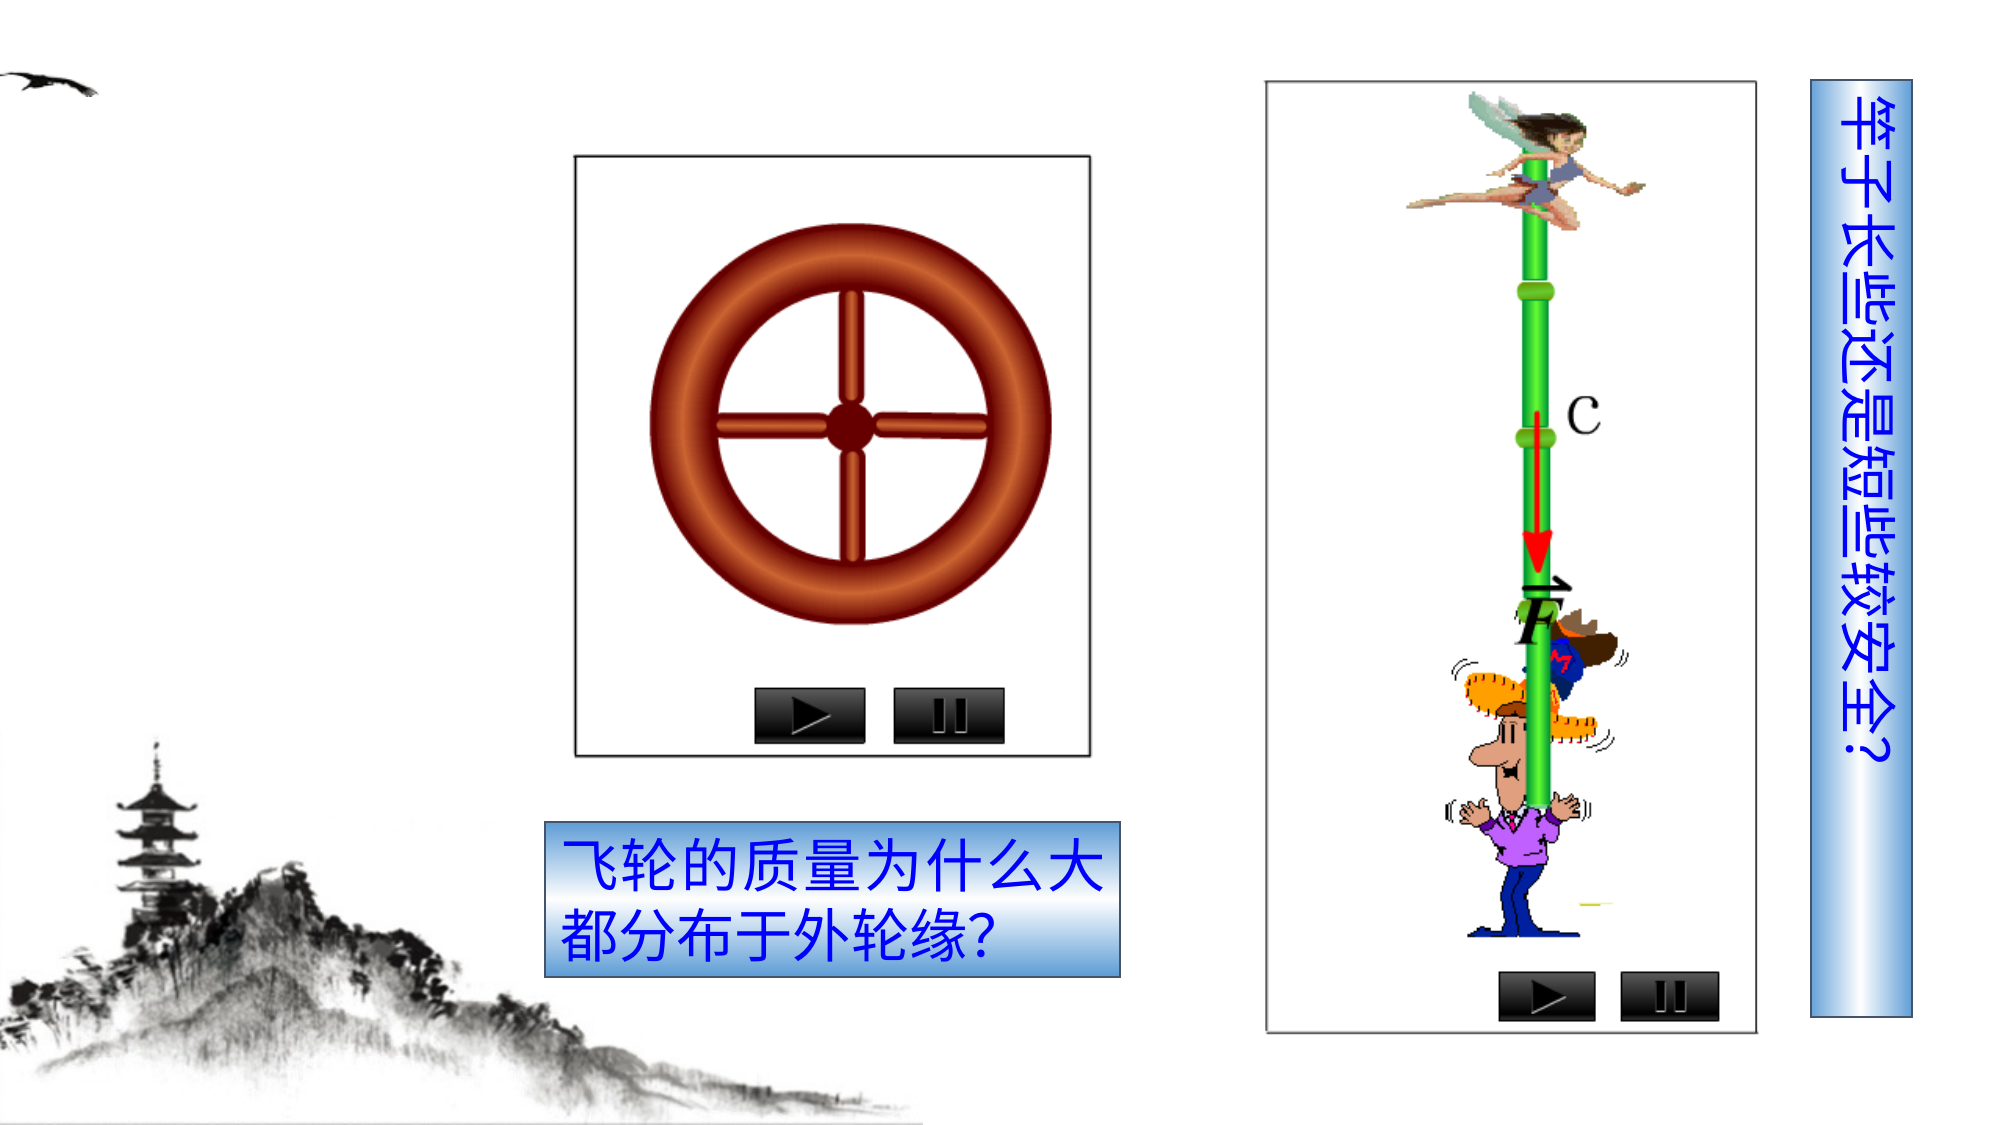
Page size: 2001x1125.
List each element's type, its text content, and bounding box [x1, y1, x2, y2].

picture [0, 3, 99, 97]
picture [0, 150, 1102, 1125]
picture [1250, 76, 1776, 1039]
text_box 飞轮的质量为什么大都分布于外轮缘？ [545, 822, 1121, 977]
text_box 竿子长些还是短些较安全？ [1811, 79, 1912, 1018]
